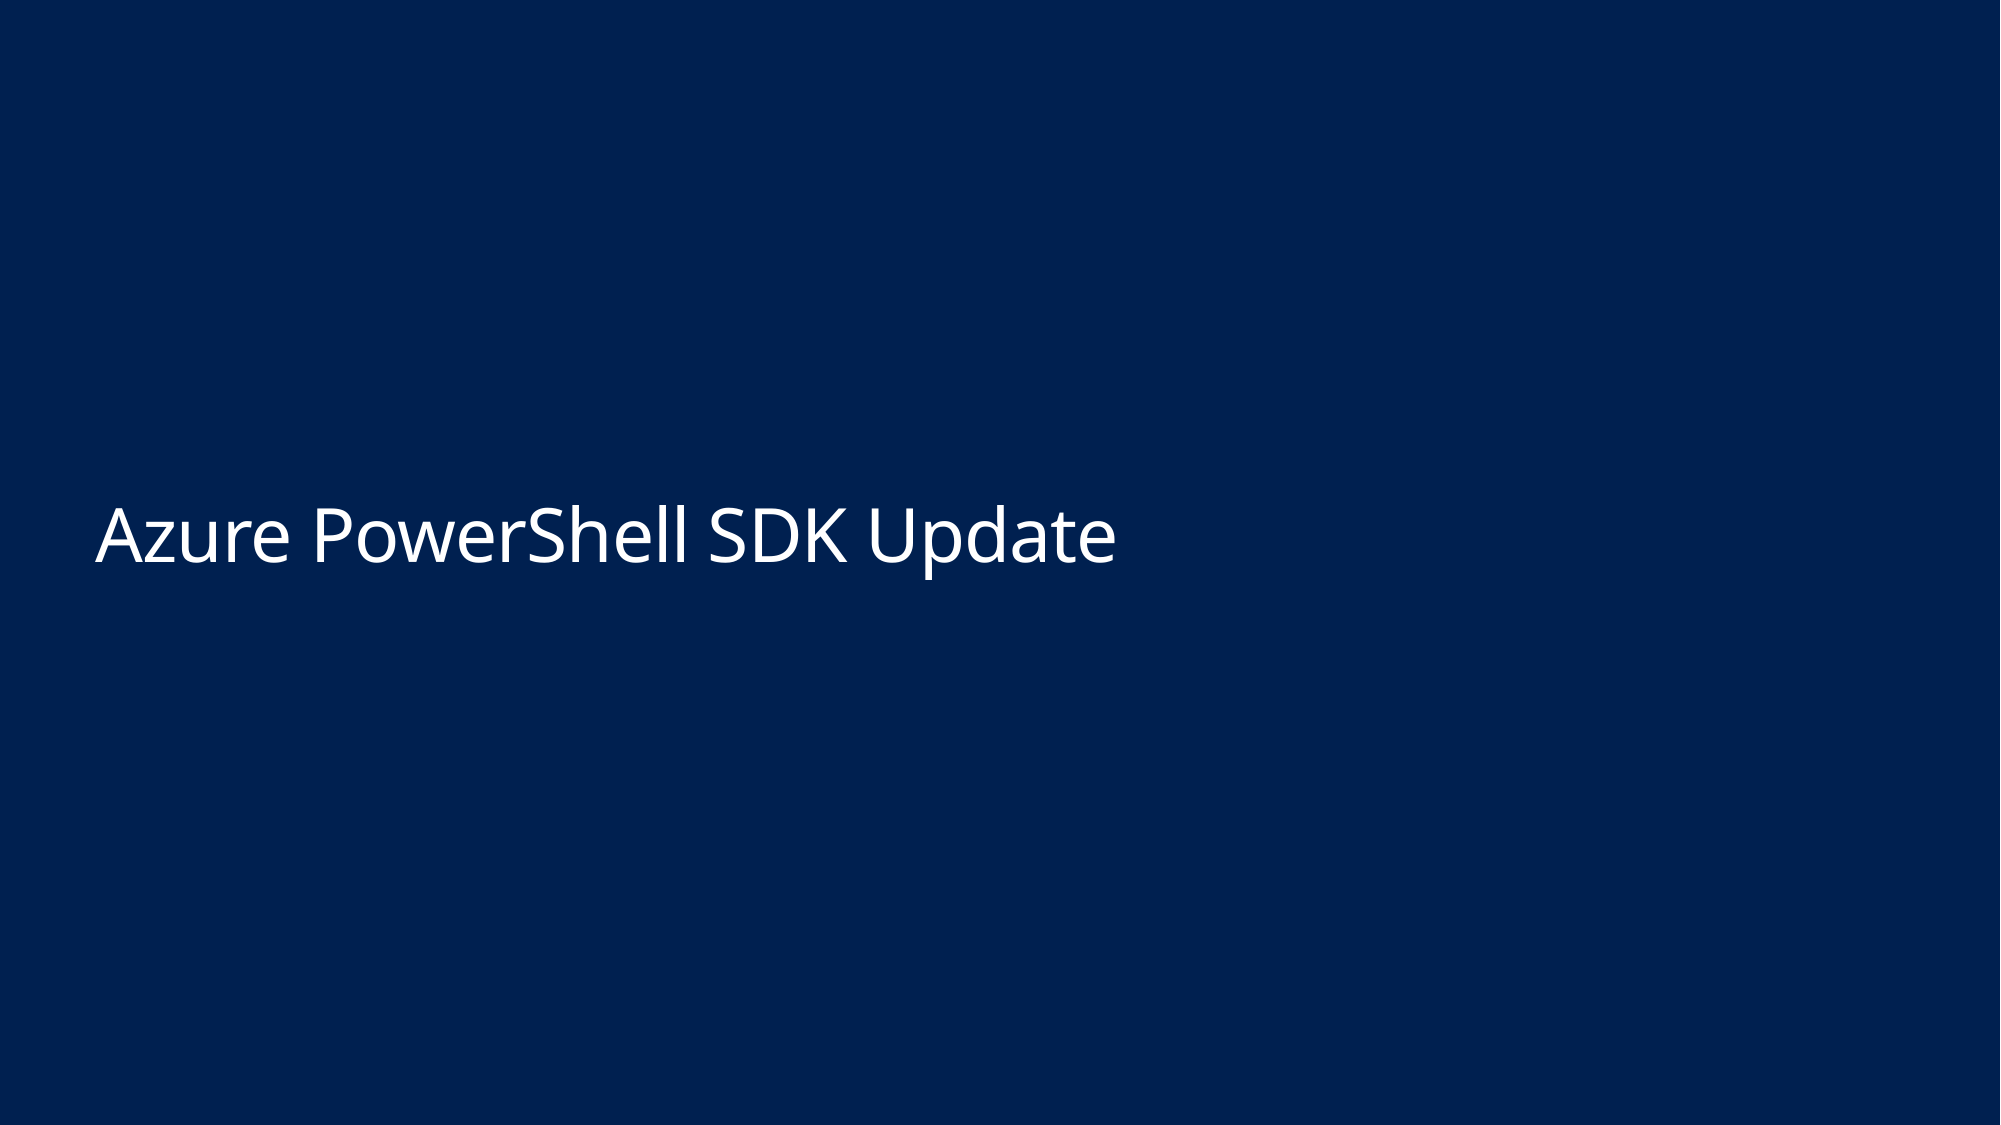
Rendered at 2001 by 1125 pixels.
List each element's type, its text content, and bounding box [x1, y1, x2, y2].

title Azure PowerShell SDK Update [95, 497, 1596, 580]
